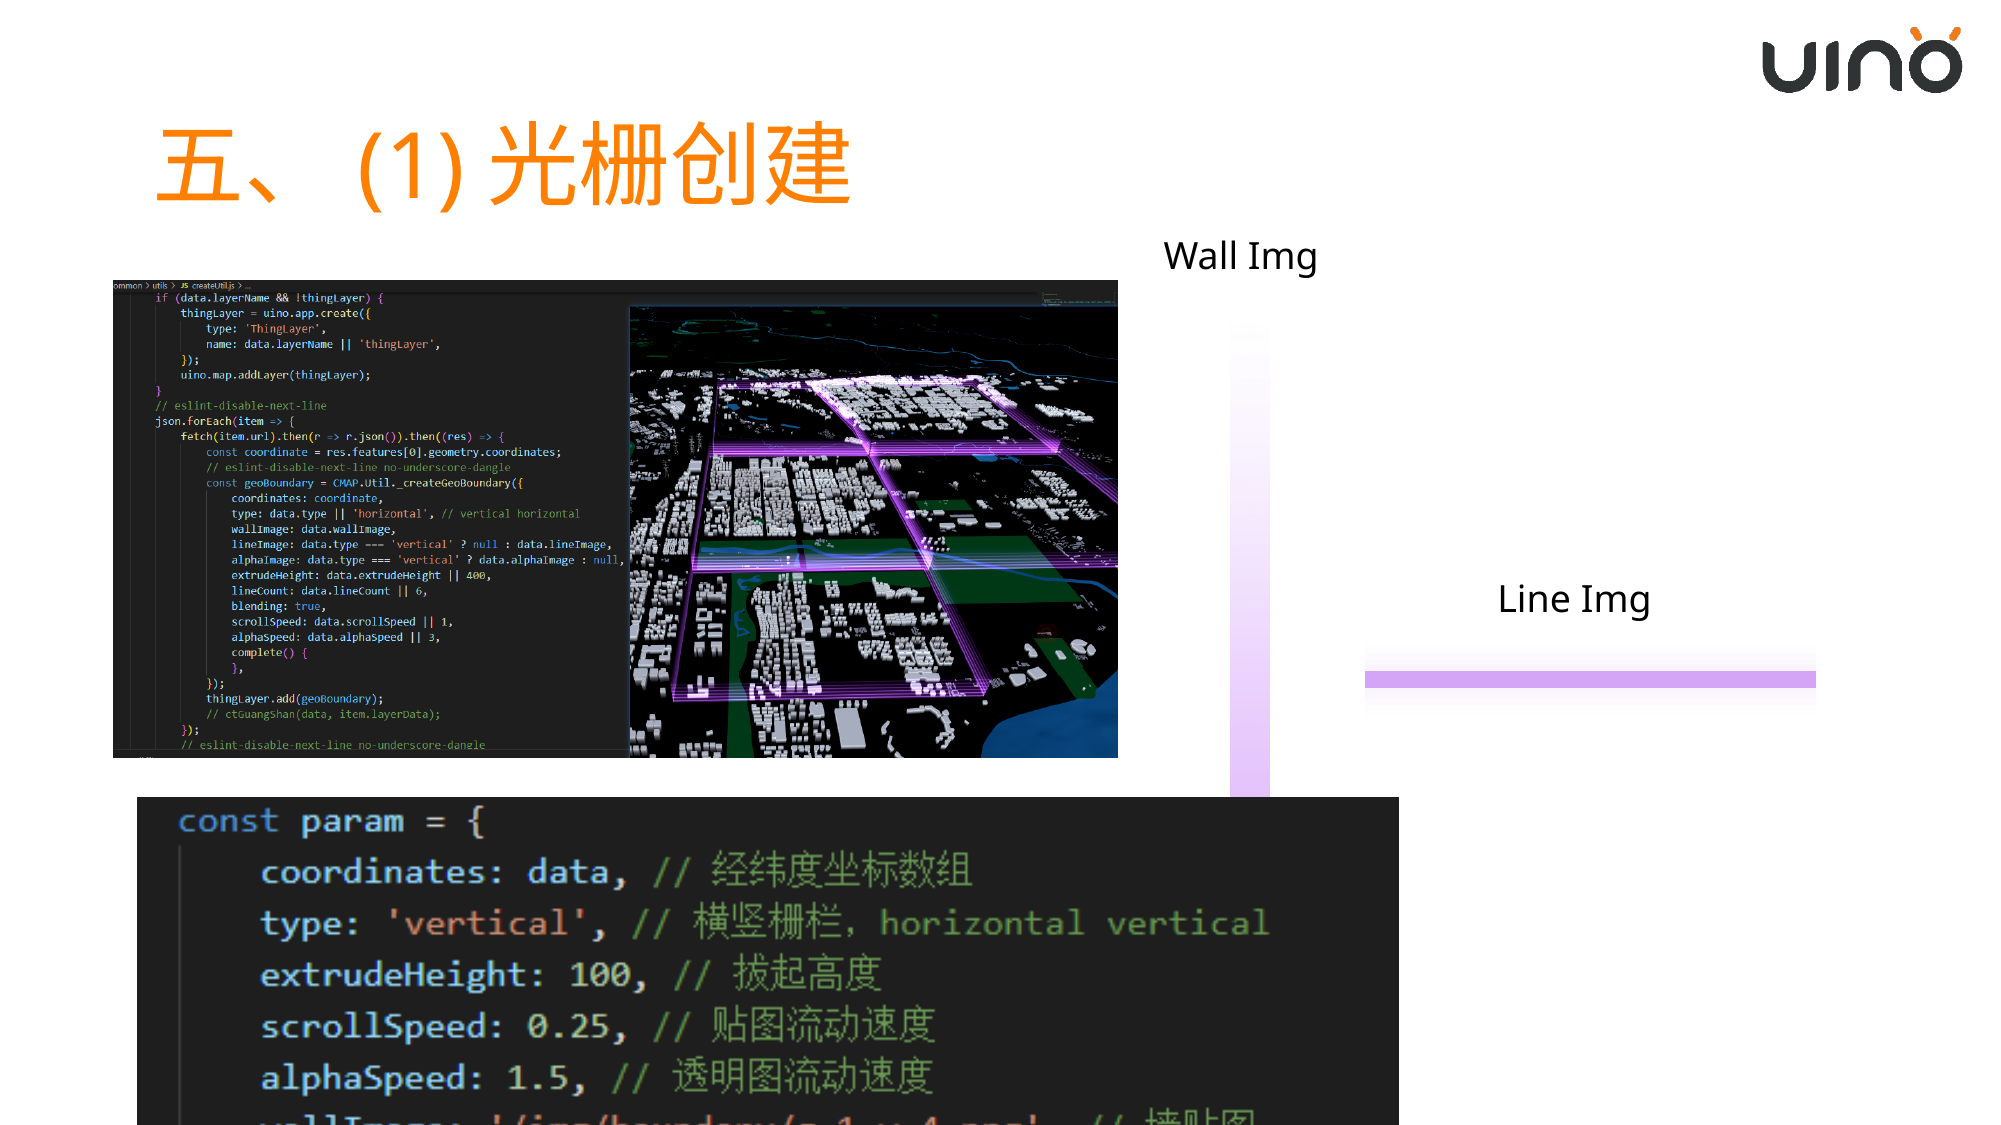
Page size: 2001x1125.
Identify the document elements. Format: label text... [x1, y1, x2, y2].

picture [1748, 0, 1976, 133]
picture [137, 318, 1399, 1125]
text_box Line Img [1482, 567, 1667, 643]
text_box Wall Img [1148, 224, 1442, 329]
title 五、(1)光栅创建 [137, 59, 1863, 278]
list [1365, 643, 1816, 717]
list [113, 280, 1118, 758]
